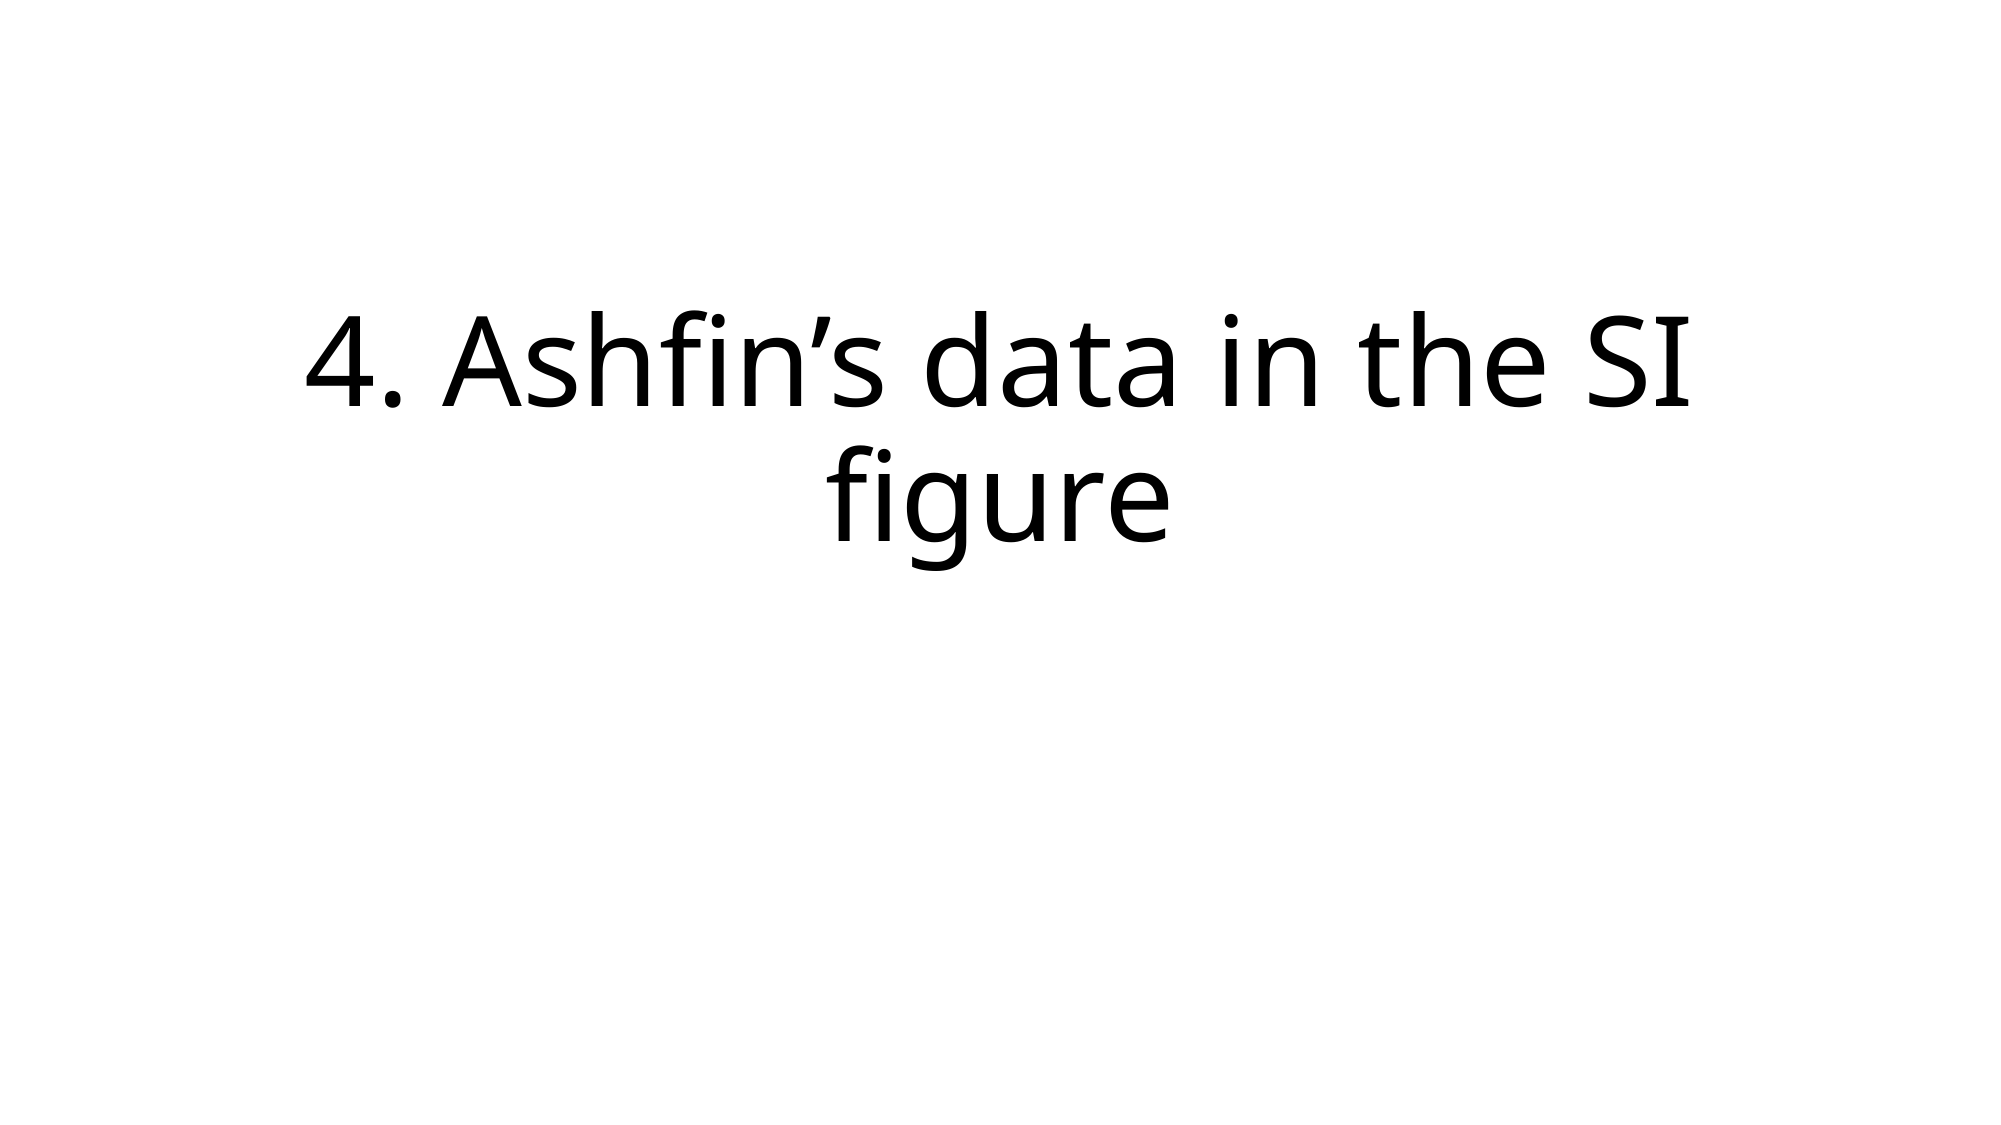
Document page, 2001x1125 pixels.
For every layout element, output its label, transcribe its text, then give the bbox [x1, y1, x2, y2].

title 4. Ashfin’s data in the SI figure [249, 184, 1750, 576]
